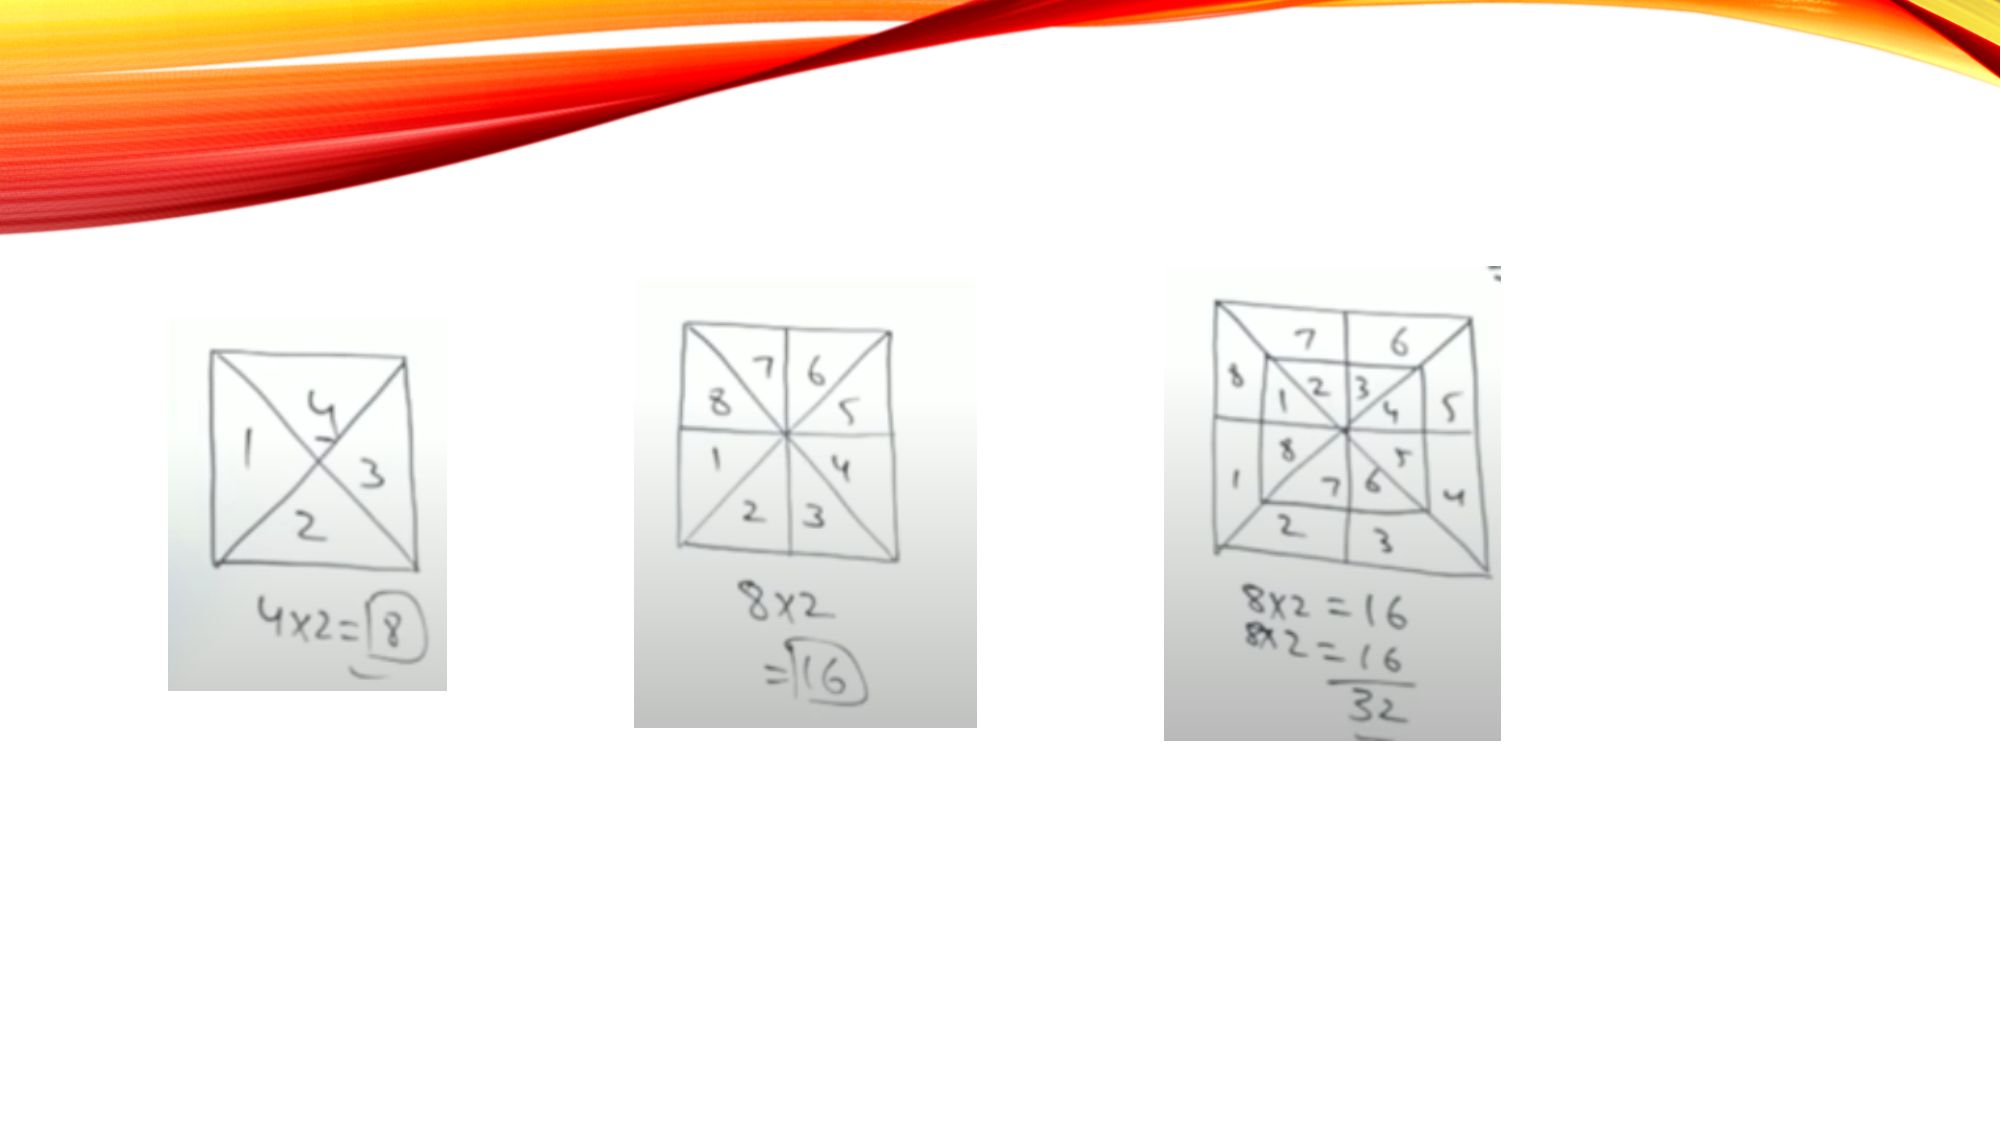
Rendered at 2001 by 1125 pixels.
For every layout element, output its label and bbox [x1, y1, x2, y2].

picture [634, 280, 977, 728]
picture [167, 316, 447, 691]
picture [0, 0, 2000, 237]
picture [1164, 266, 1501, 741]
